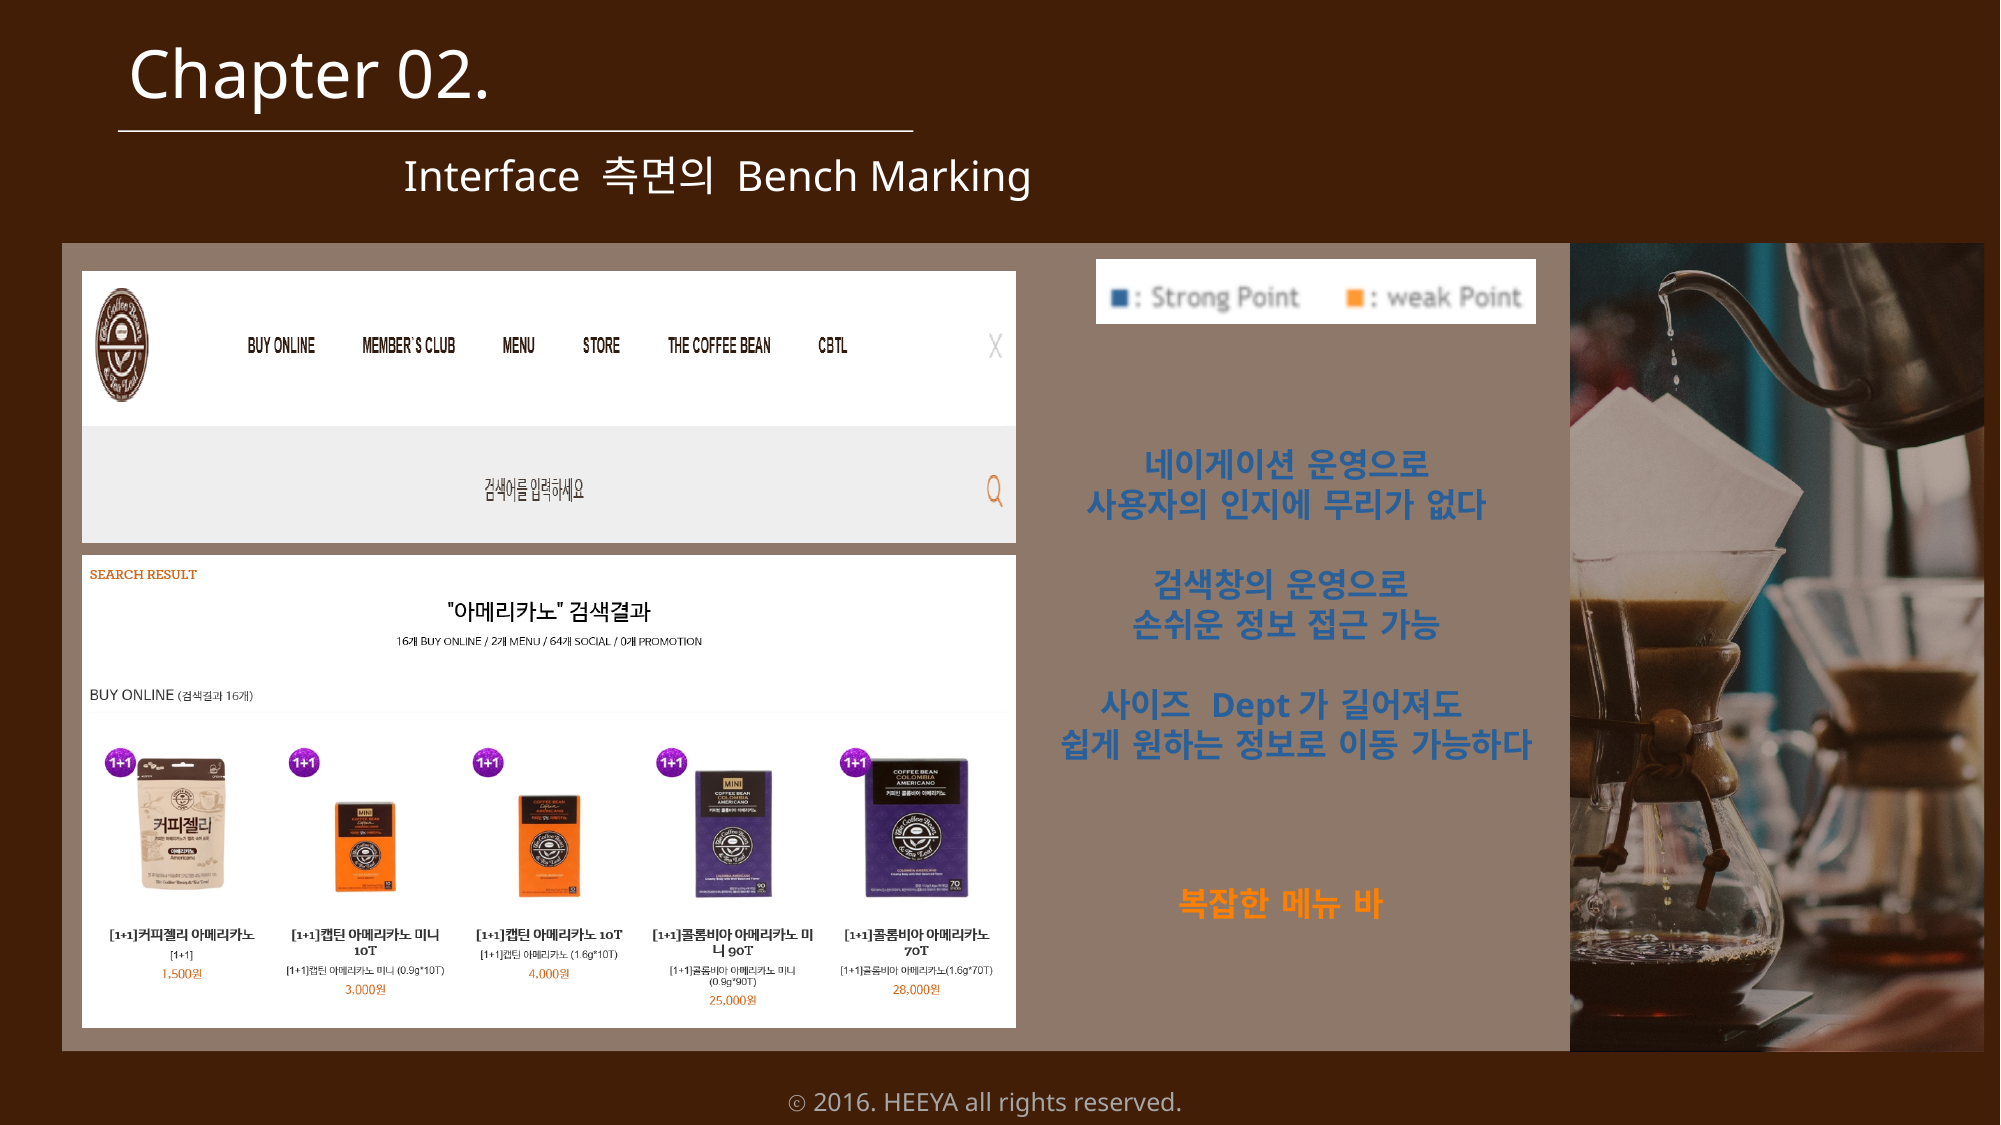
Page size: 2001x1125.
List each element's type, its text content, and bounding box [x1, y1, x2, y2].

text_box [1569, 242, 1985, 1052]
picture [82, 554, 1016, 1028]
picture [82, 271, 1016, 543]
text_box Interface 측면의 Bench Marking [389, 142, 1029, 207]
text_box 네이게이션 운영으로 사용자의 인지에 무리가 없다 검색창의 운영으로 손쉬운 정보 접근 가능 사이즈 Dept가 길어져도 쉽게 원하는 정보로 이동 가능하다 복잡한 메뉴 바 [1014, 436, 1564, 976]
picture [1096, 259, 1536, 325]
text_box [60, 241, 1570, 1053]
text_box Chapter 02. [114, 24, 512, 119]
